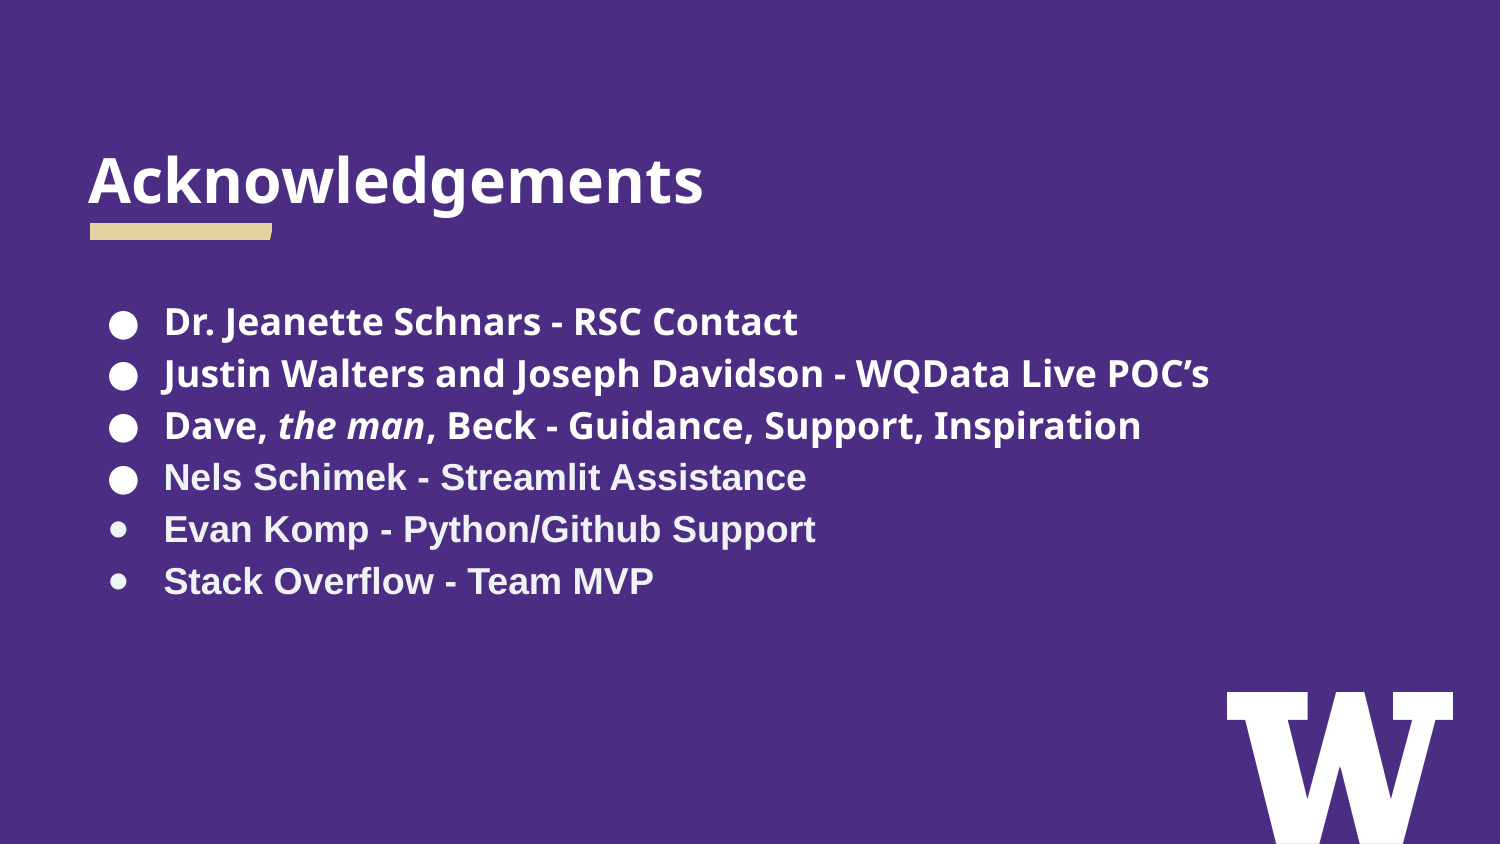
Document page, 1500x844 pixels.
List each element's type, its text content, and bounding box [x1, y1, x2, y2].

picture [1227, 692, 1453, 844]
list Dr. Jeanette Schnars - RSC Contact Justin Walters and Joseph Davidson - WQData Live POC’s Dave, the man, Beck - Guidance, Support, Inspiration Nels Schimek - Streamlit Assistance Evan Komp - Python/Github Support Stack Overflow - Team MVP [73, 283, 1419, 672]
picture [90, 224, 272, 240]
title Acknowledgements [73, 60, 1419, 224]
